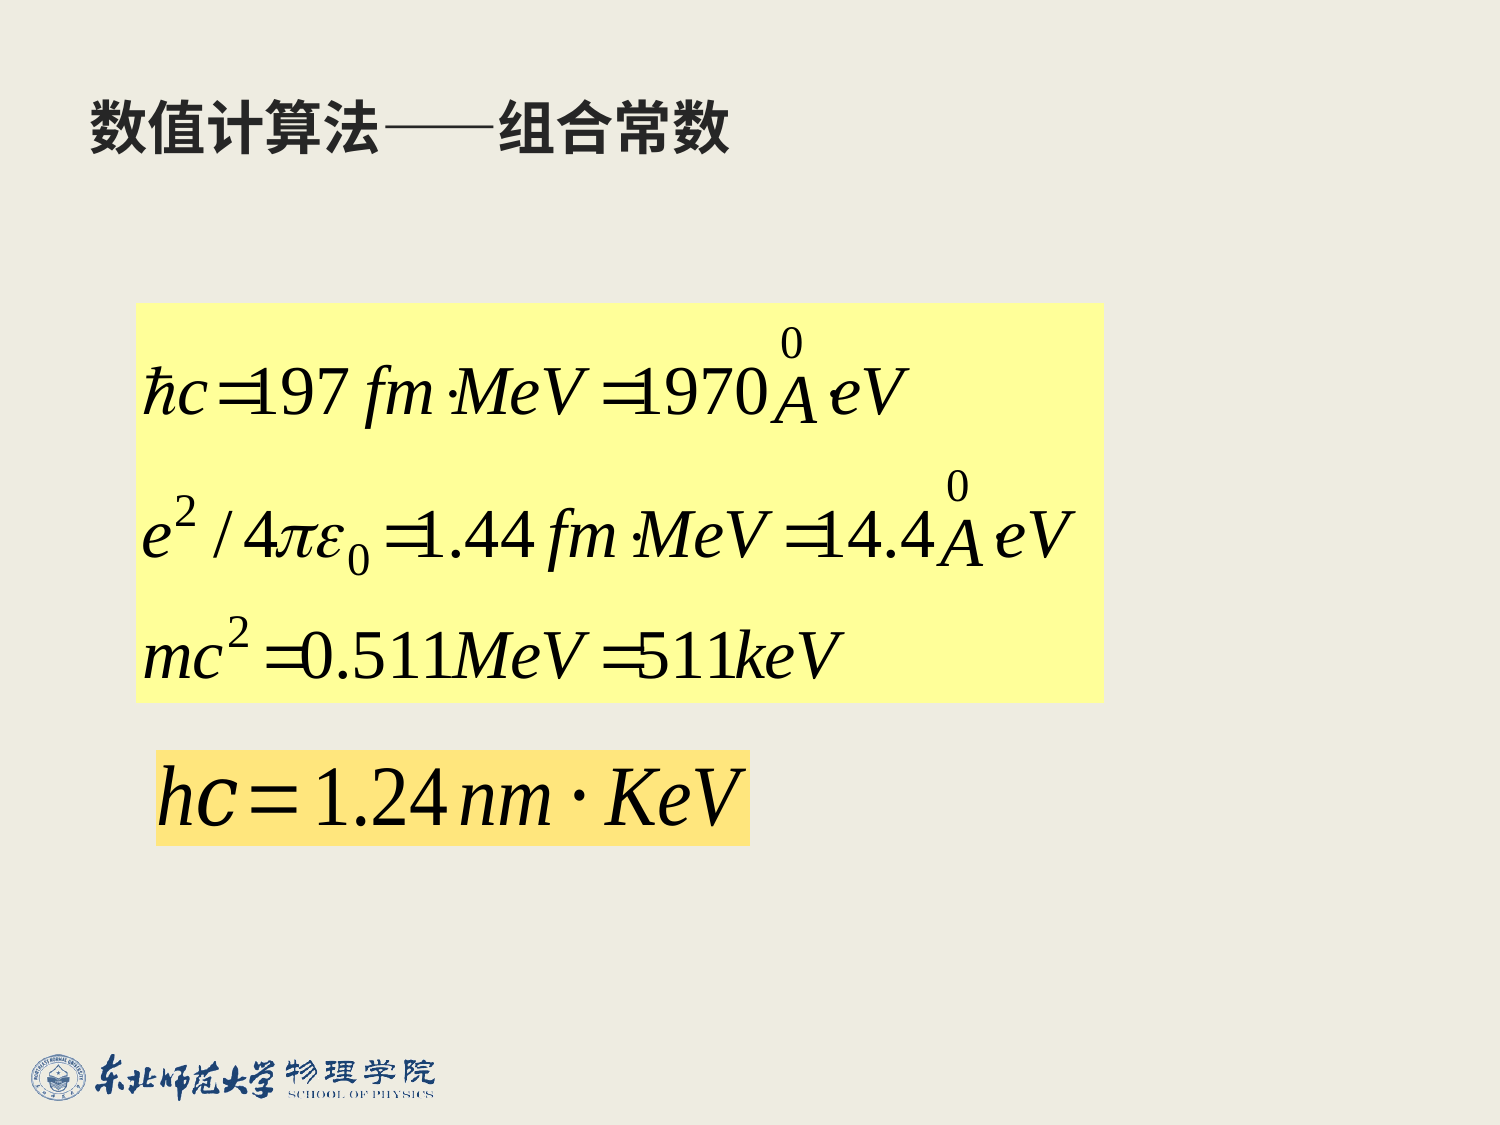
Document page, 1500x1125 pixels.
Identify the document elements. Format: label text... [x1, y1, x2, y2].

picture [20, 1054, 440, 1101]
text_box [135, 302, 1105, 704]
title 数值计算法——组合常数 [75, 45, 1425, 209]
